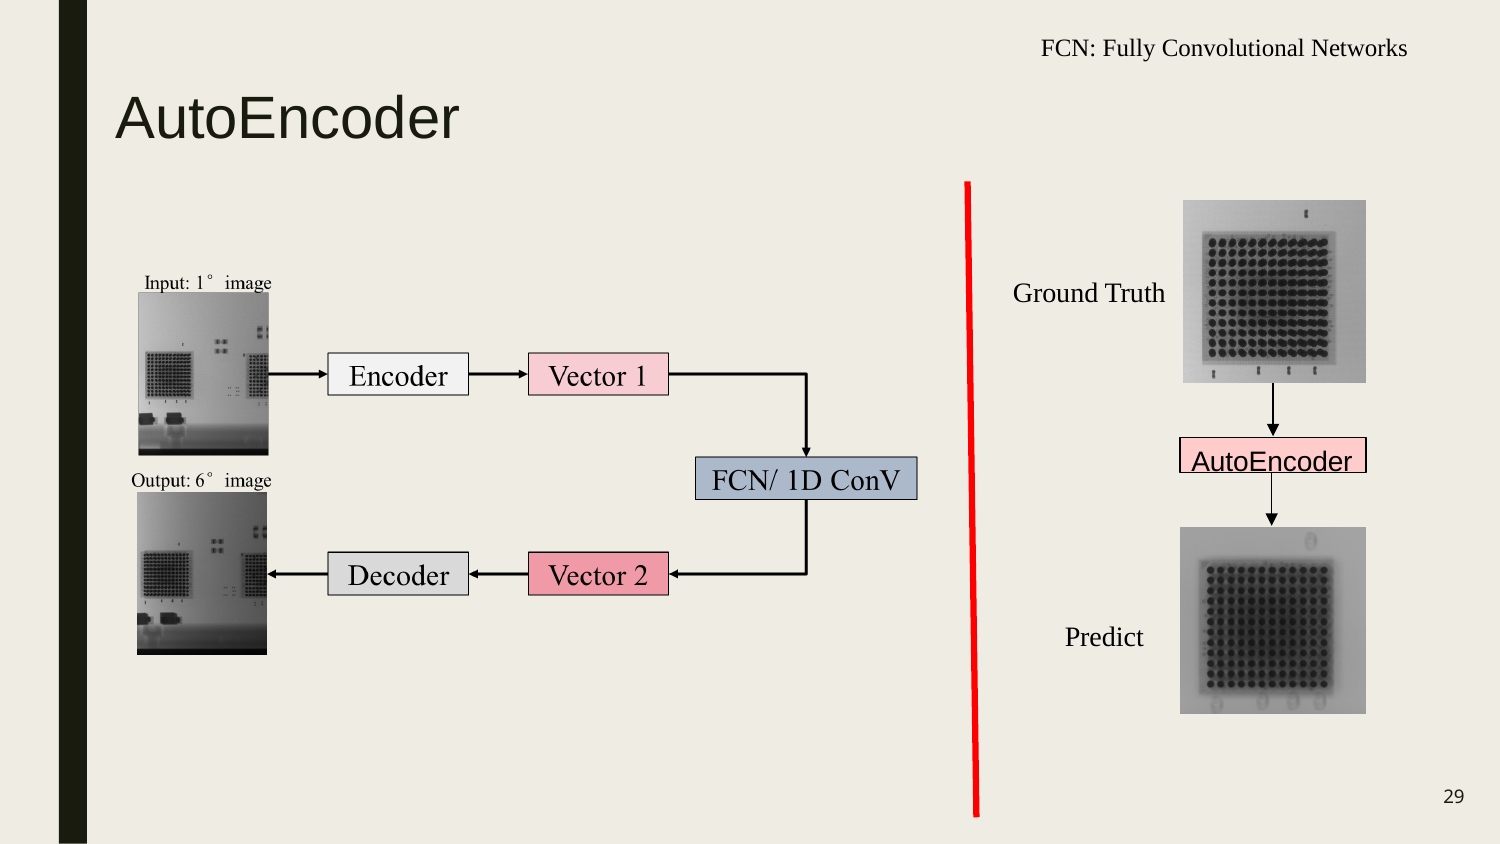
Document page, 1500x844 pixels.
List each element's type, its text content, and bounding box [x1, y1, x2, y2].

text_box Predict [1050, 610, 1177, 660]
slide_number 28 [1389, 764, 1480, 830]
text_box AutoEncoder [1180, 437, 1367, 473]
picture [119, 262, 919, 655]
text_box FCN: Fully Convolutional Networks [1026, 24, 1477, 70]
picture [1180, 527, 1366, 714]
picture [1183, 199, 1366, 383]
text_box Ground Truth [998, 267, 1183, 316]
title AutoEncoder [100, 72, 1498, 167]
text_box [967, 181, 977, 818]
